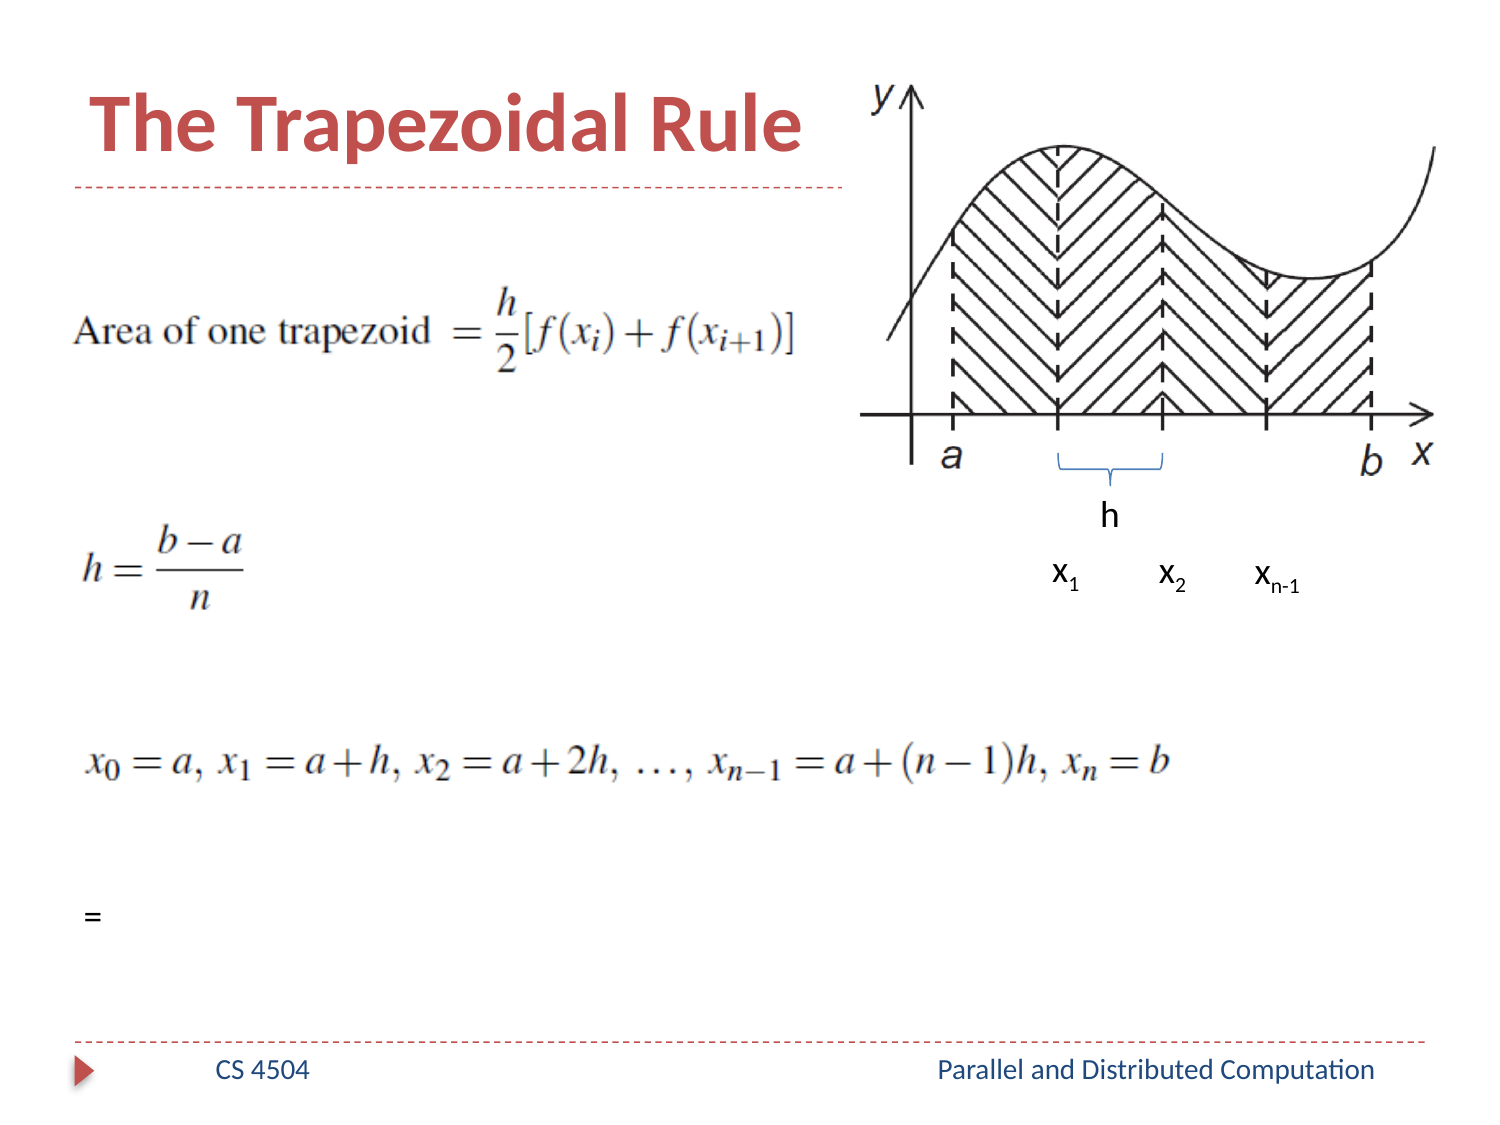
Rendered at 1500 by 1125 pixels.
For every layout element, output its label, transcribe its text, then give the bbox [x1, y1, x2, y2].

text_box x1 [1037, 537, 1095, 604]
picture [54, 272, 797, 390]
slide_number CS 4504 [100, 1042, 426, 1103]
text_box x2 [1144, 538, 1202, 605]
title The Trapezoidal Rule [75, 12, 1425, 175]
picture [841, 62, 1471, 498]
text_box xn-1 [1239, 539, 1316, 606]
picture [63, 508, 250, 617]
picture [63, 714, 1173, 809]
slide_number Parallel and Distributed Computation [887, 1042, 1426, 1103]
text_box h [1085, 507, 1135, 543]
